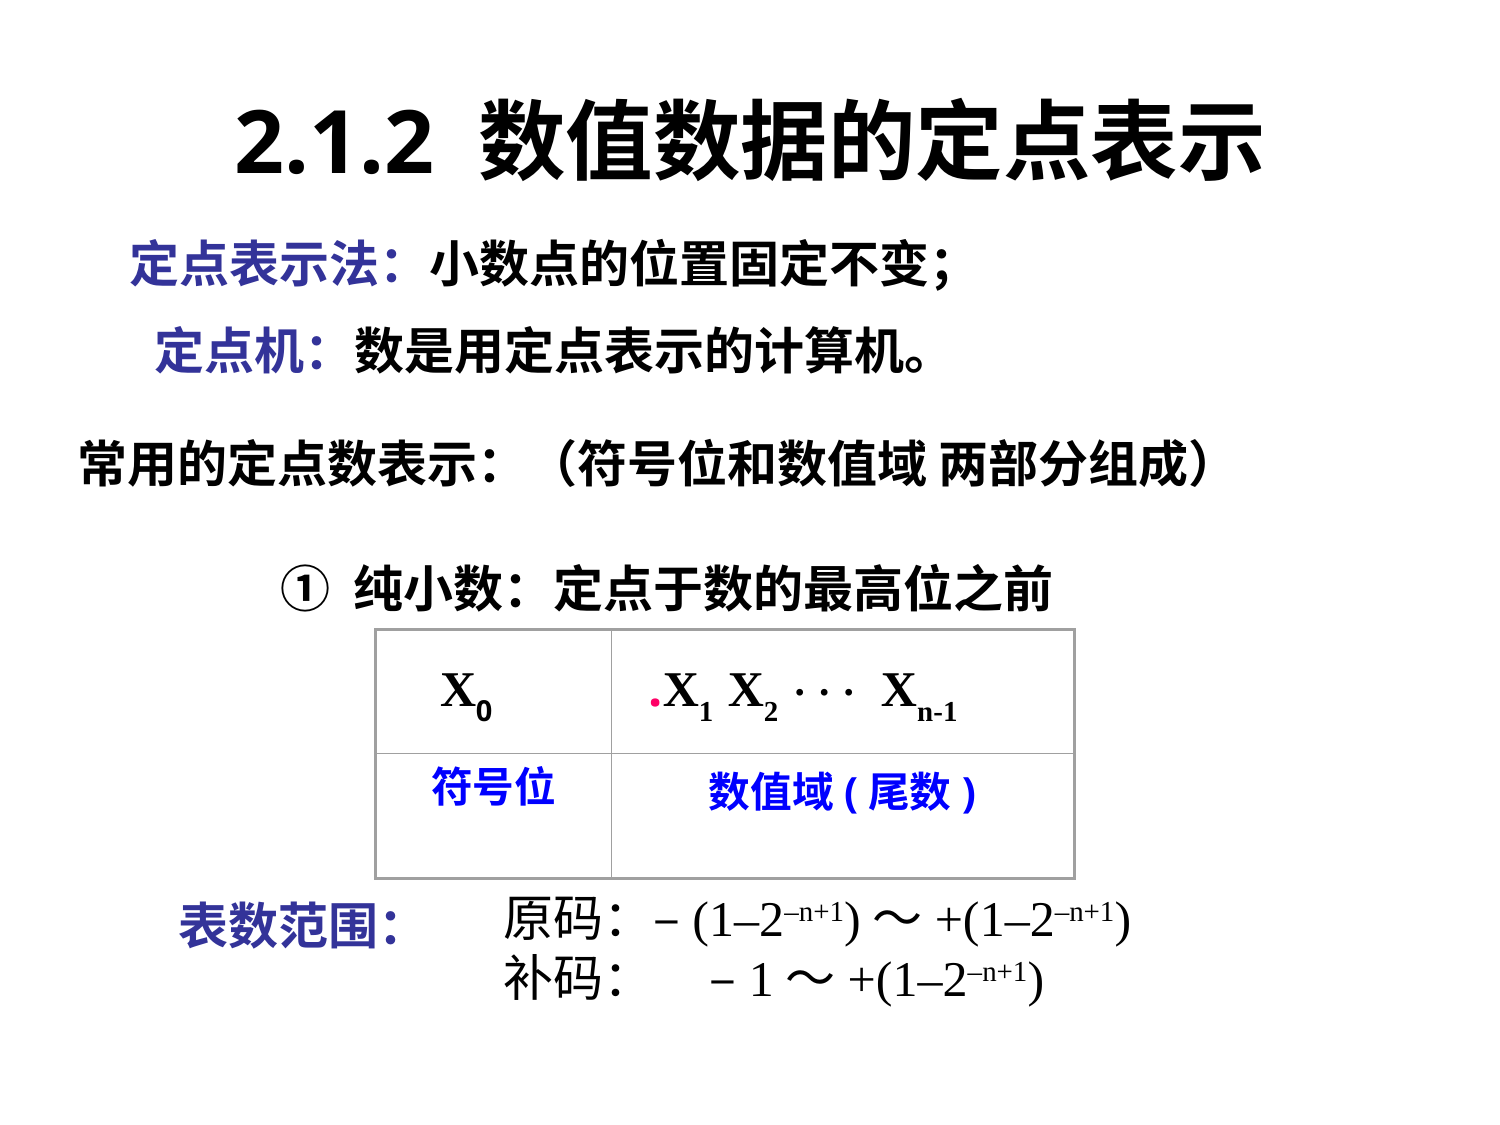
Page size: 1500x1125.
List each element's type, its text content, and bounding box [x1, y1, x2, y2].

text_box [374, 628, 1076, 880]
text_box 定点表示法：小数点的位置固定不变； [114, 224, 995, 300]
text_box 定点机：数是用定点表示的计算机。 [139, 312, 970, 388]
text_box 原码：–(1–2–n+1)～+(1–2–n+1) 补码： –1～+(1–2–n+1) [225, 878, 1400, 1014]
text_box 常用的定点数表示：（符号位和数值域 两部分组成） [62, 424, 1388, 500]
text_box ① 纯小数：定点于数的最高位之前 [265, 549, 1069, 625]
text_box 表数范围： [163, 887, 444, 963]
title 2.1.2 数值数据的定点表示 [75, 45, 1425, 233]
